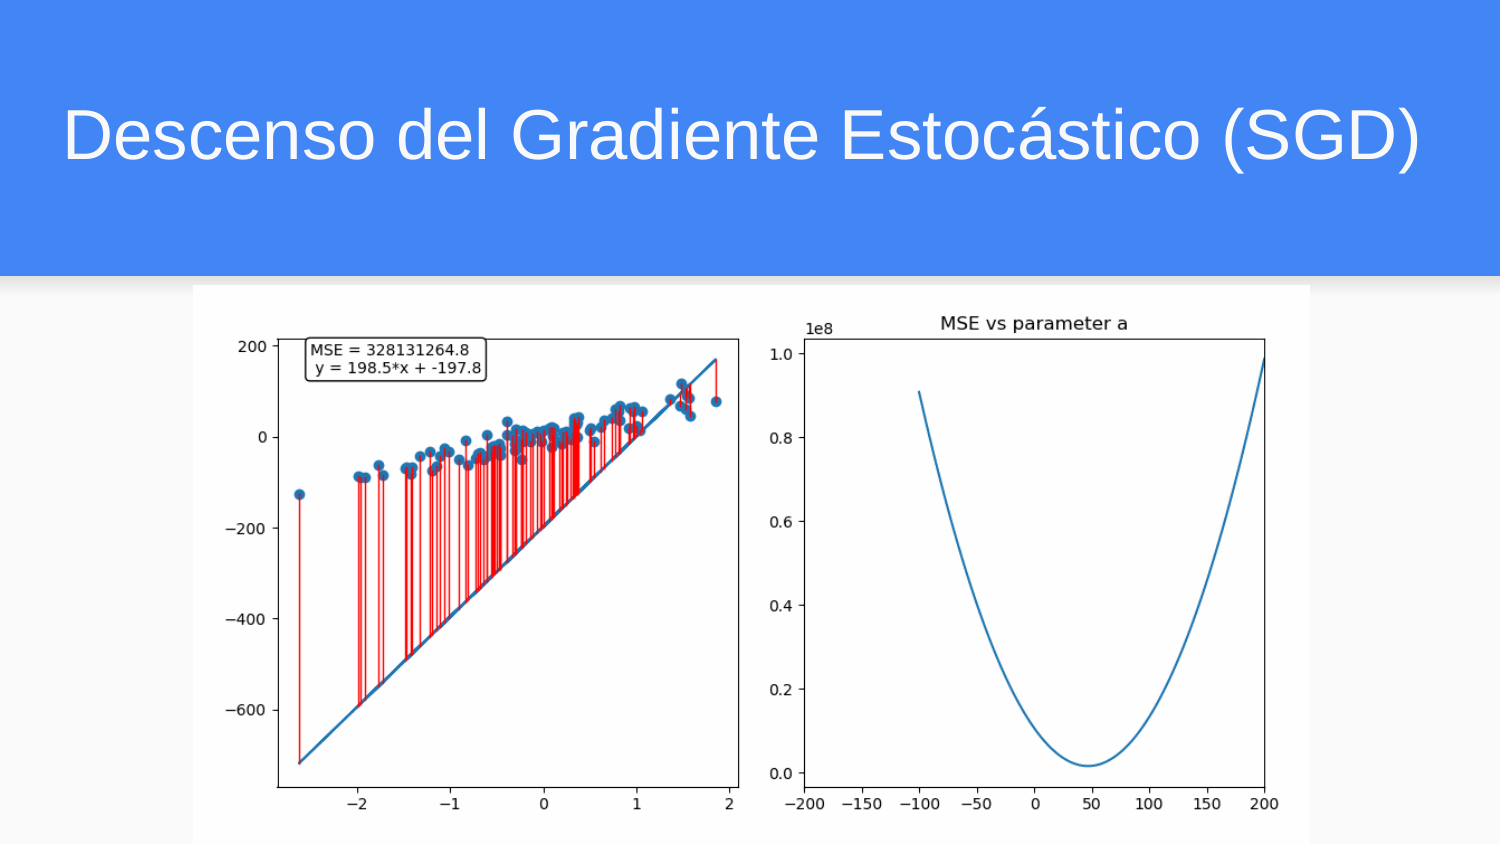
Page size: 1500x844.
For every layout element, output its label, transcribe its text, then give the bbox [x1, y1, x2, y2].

picture [193, 285, 1311, 844]
title Descenso del Gradiente Estocástico (SGD) [47, 63, 1456, 190]
